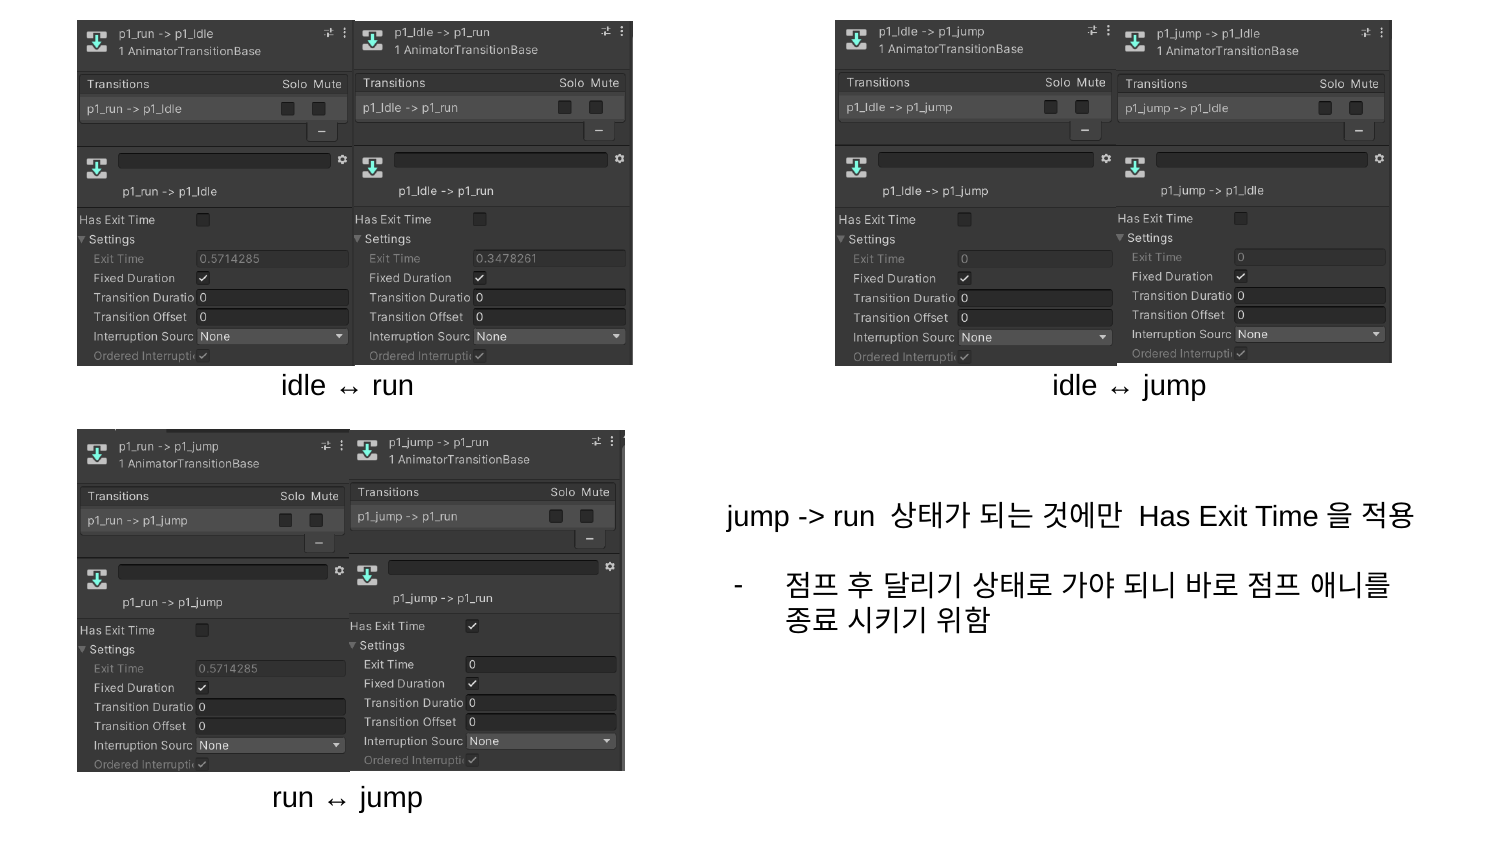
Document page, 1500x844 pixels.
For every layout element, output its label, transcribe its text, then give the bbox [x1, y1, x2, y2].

text_box jump -> run 상태가 되는 것에만 Has Exit Time을 적용 점프 후 달리기 상태로 가야 되니 바로 점프 애니를 종료 시키기 위함 [695, 482, 1447, 652]
text_box idle ↔ jump [1032, 372, 1226, 417]
picture [835, 19, 1392, 366]
text_box run ↔ jump [251, 779, 445, 828]
text_box idle ↔ run [251, 374, 445, 417]
picture [76, 429, 626, 773]
picture [76, 19, 633, 366]
